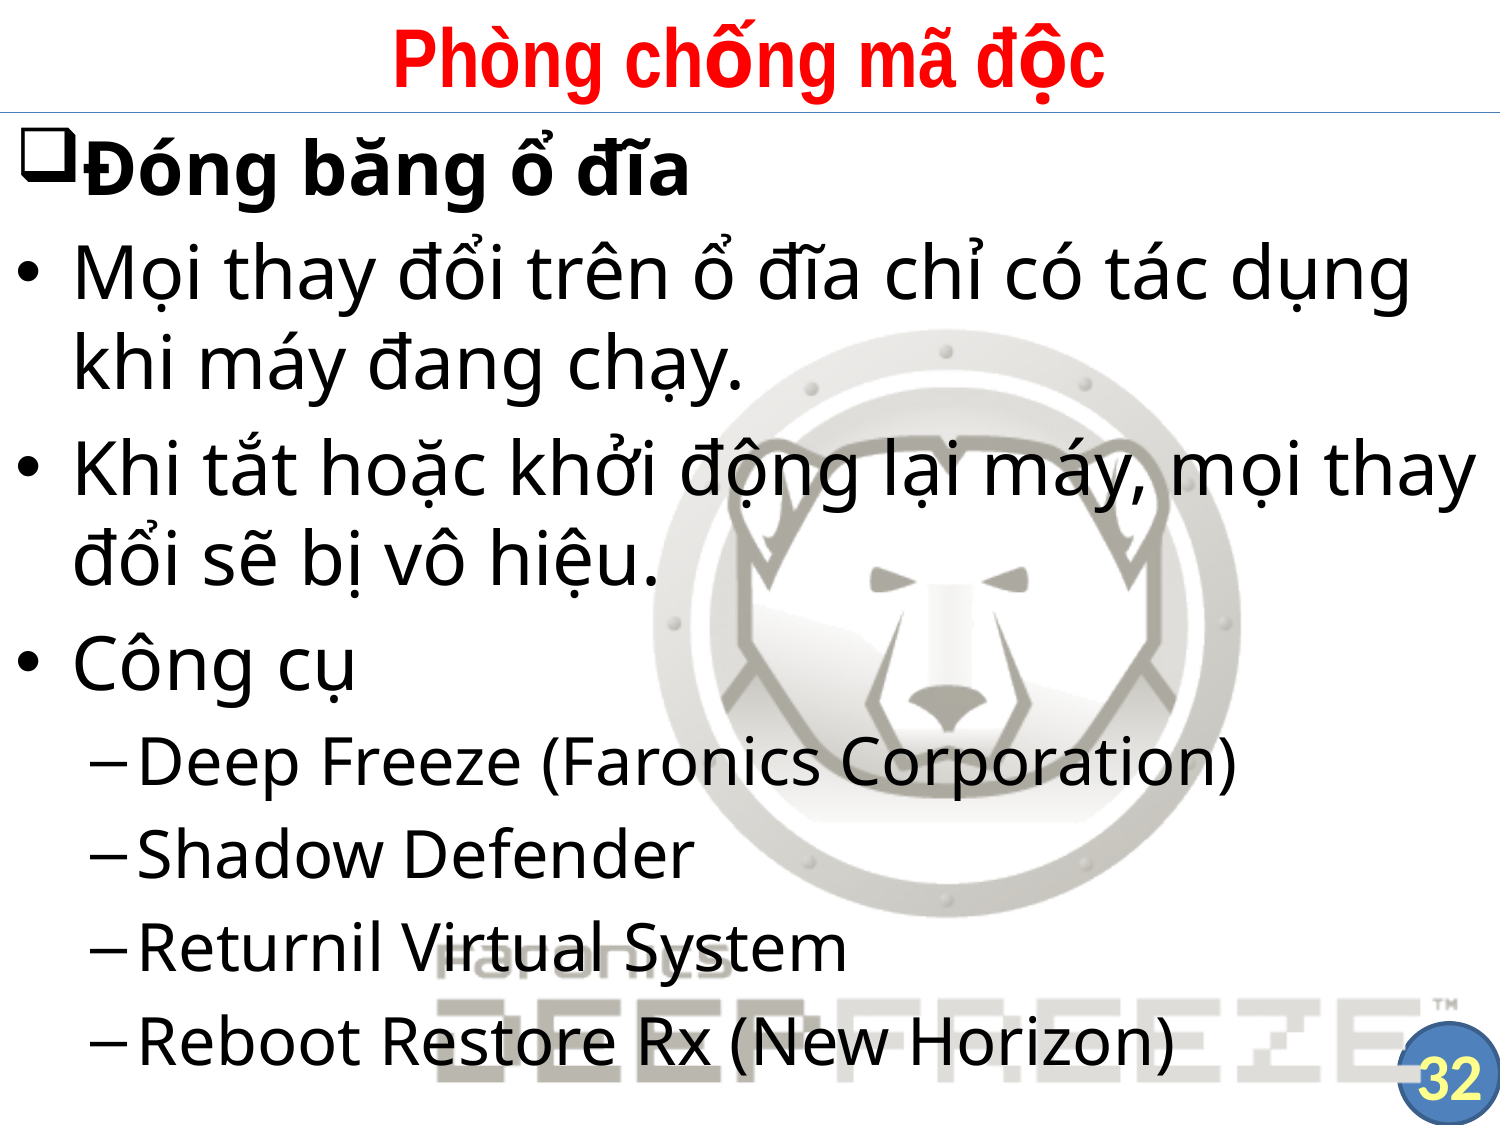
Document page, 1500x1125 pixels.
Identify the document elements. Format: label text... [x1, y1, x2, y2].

list Đóng băng ổ đĩa Mọi thay đổi trên ổ đĩa chỉ có tác dụng khi máy đang chạy. Khi tắt hoặc khởi động lại máy, mọi thay đổi sẽ bị vô hiệu. Công cụ Deep Freeze (Faronics Corporation) Shadow Defender Returnil Virtual System Reboot Restore Rx (New Horizon) [0, 113, 1500, 1125]
title Phòng chống mã độc [0, 0, 1500, 113]
picture [395, 287, 1500, 1125]
